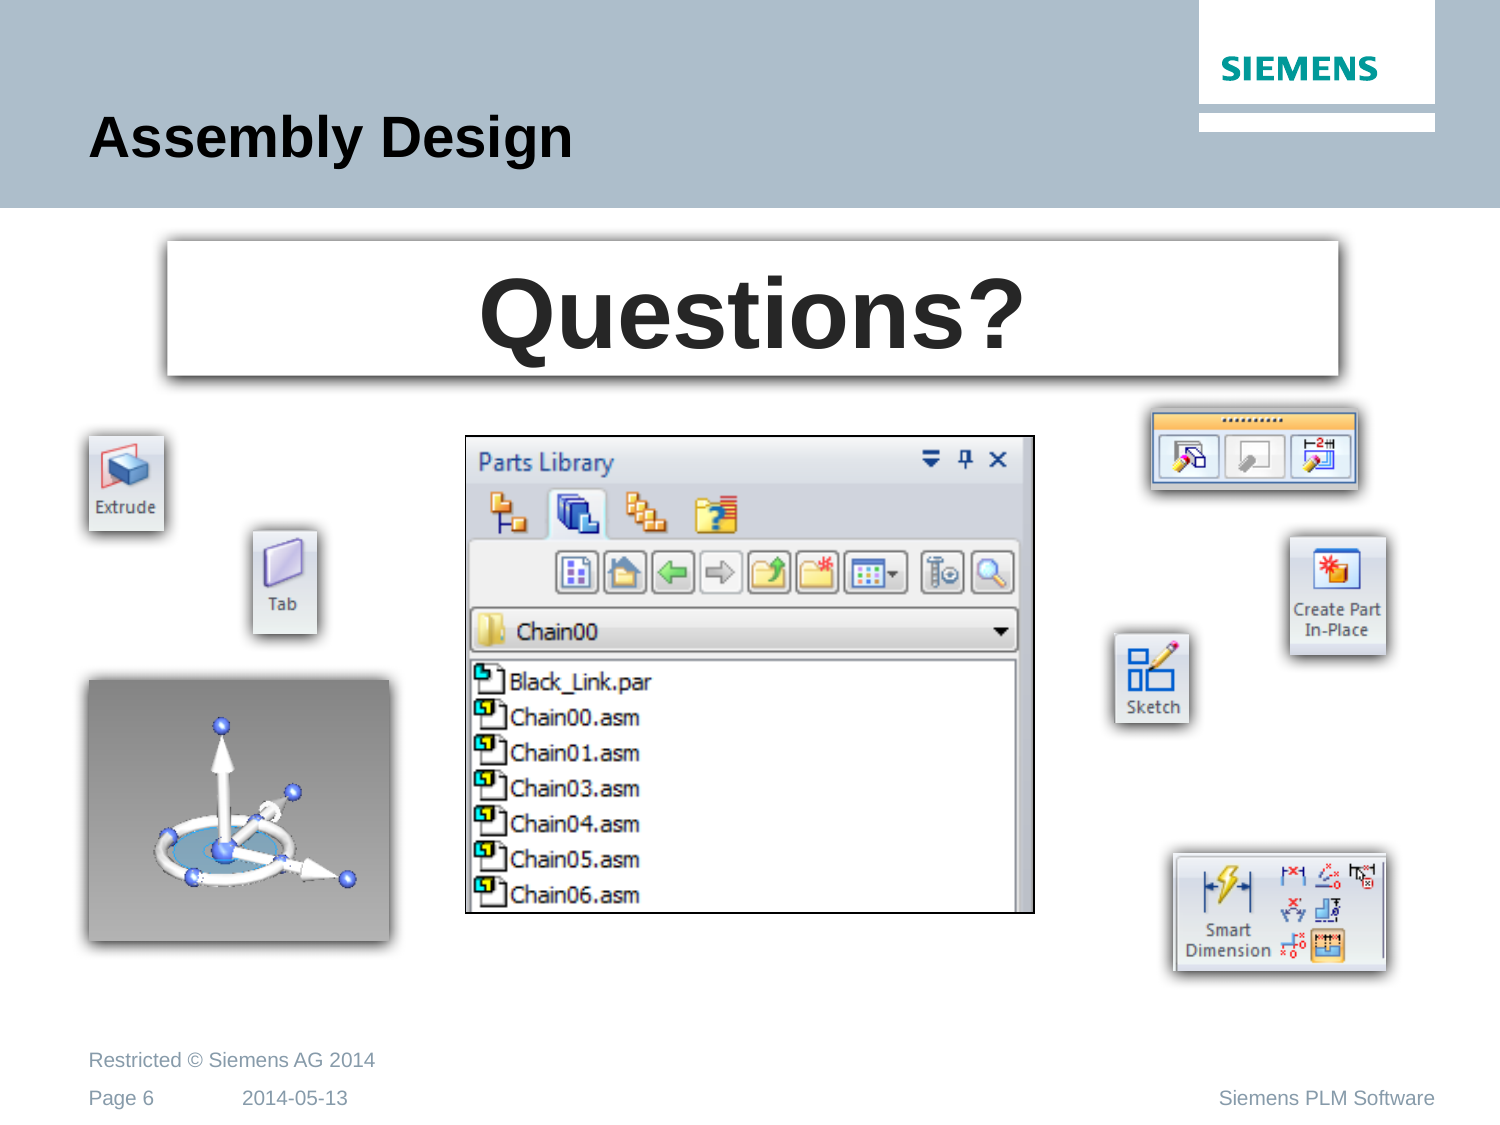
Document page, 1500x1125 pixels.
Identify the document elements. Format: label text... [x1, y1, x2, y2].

title Assembly Design [0, 0, 1500, 209]
picture [1173, 853, 1387, 971]
picture [466, 436, 1034, 913]
picture [1151, 408, 1359, 491]
picture [253, 530, 317, 634]
picture [1290, 535, 1387, 656]
picture [1114, 633, 1189, 723]
picture [88, 436, 165, 531]
text_box Questions? [167, 241, 1339, 376]
picture [88, 680, 389, 941]
